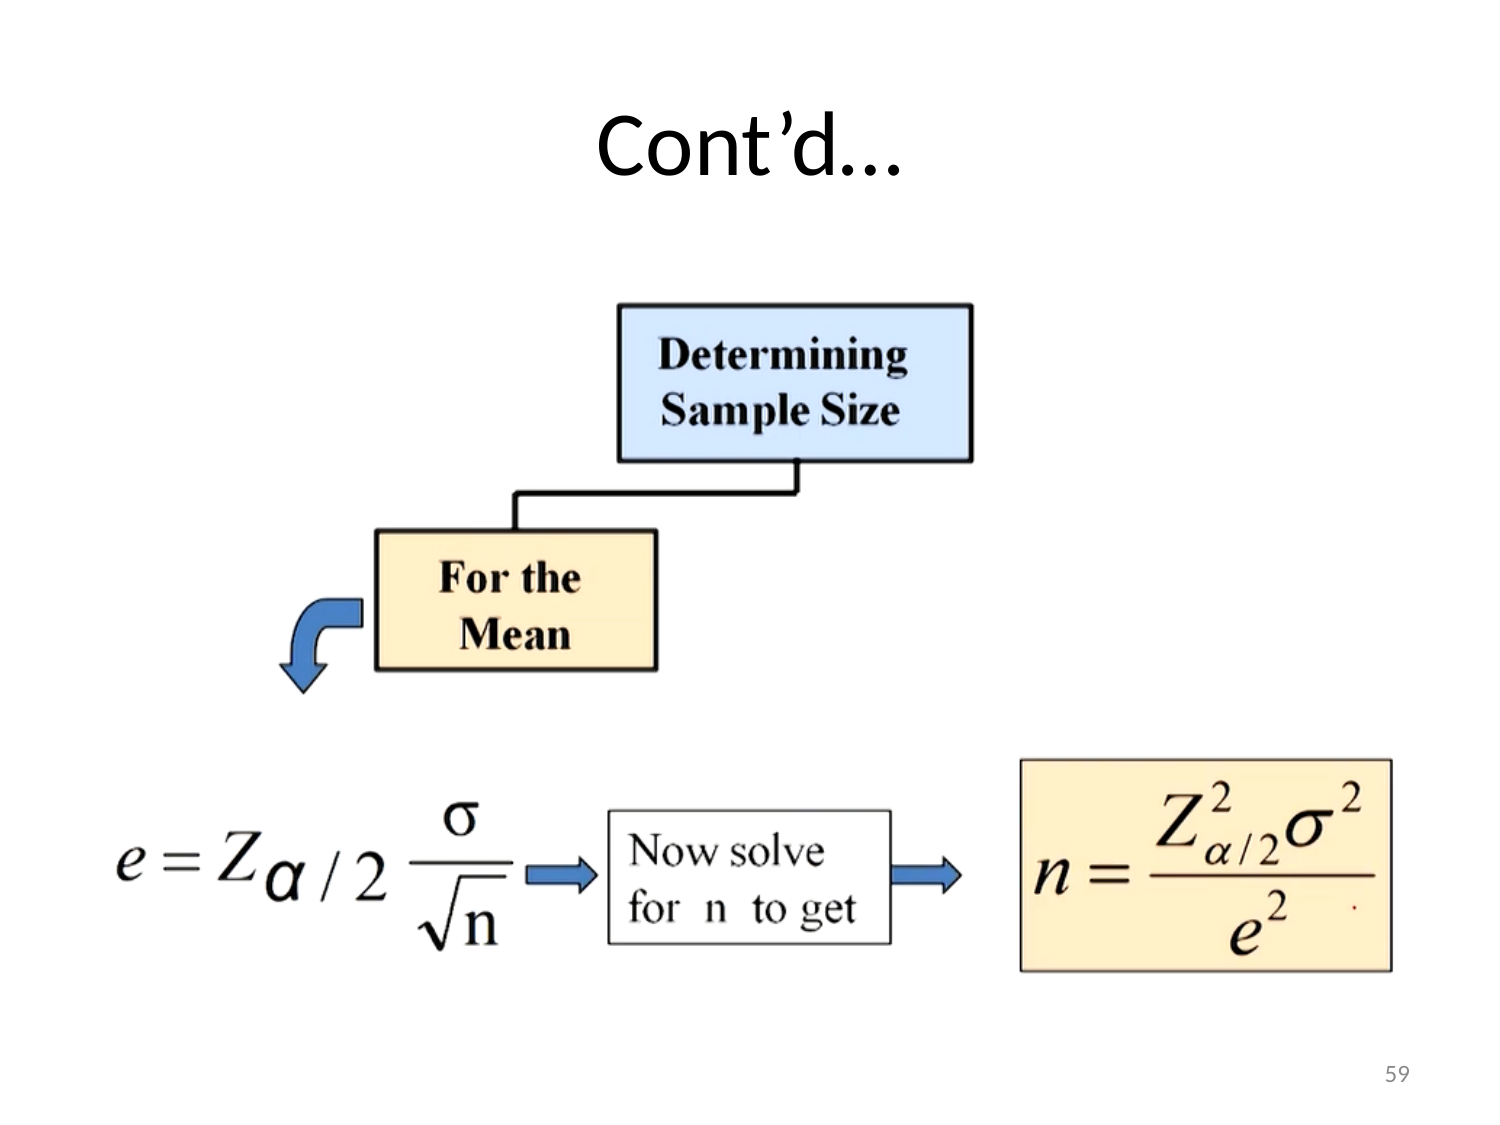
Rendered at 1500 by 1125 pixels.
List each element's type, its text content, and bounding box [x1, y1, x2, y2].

title Cont’d… [75, 45, 1425, 233]
slide_number 59 [1074, 1042, 1425, 1103]
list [74, 279, 1426, 989]
